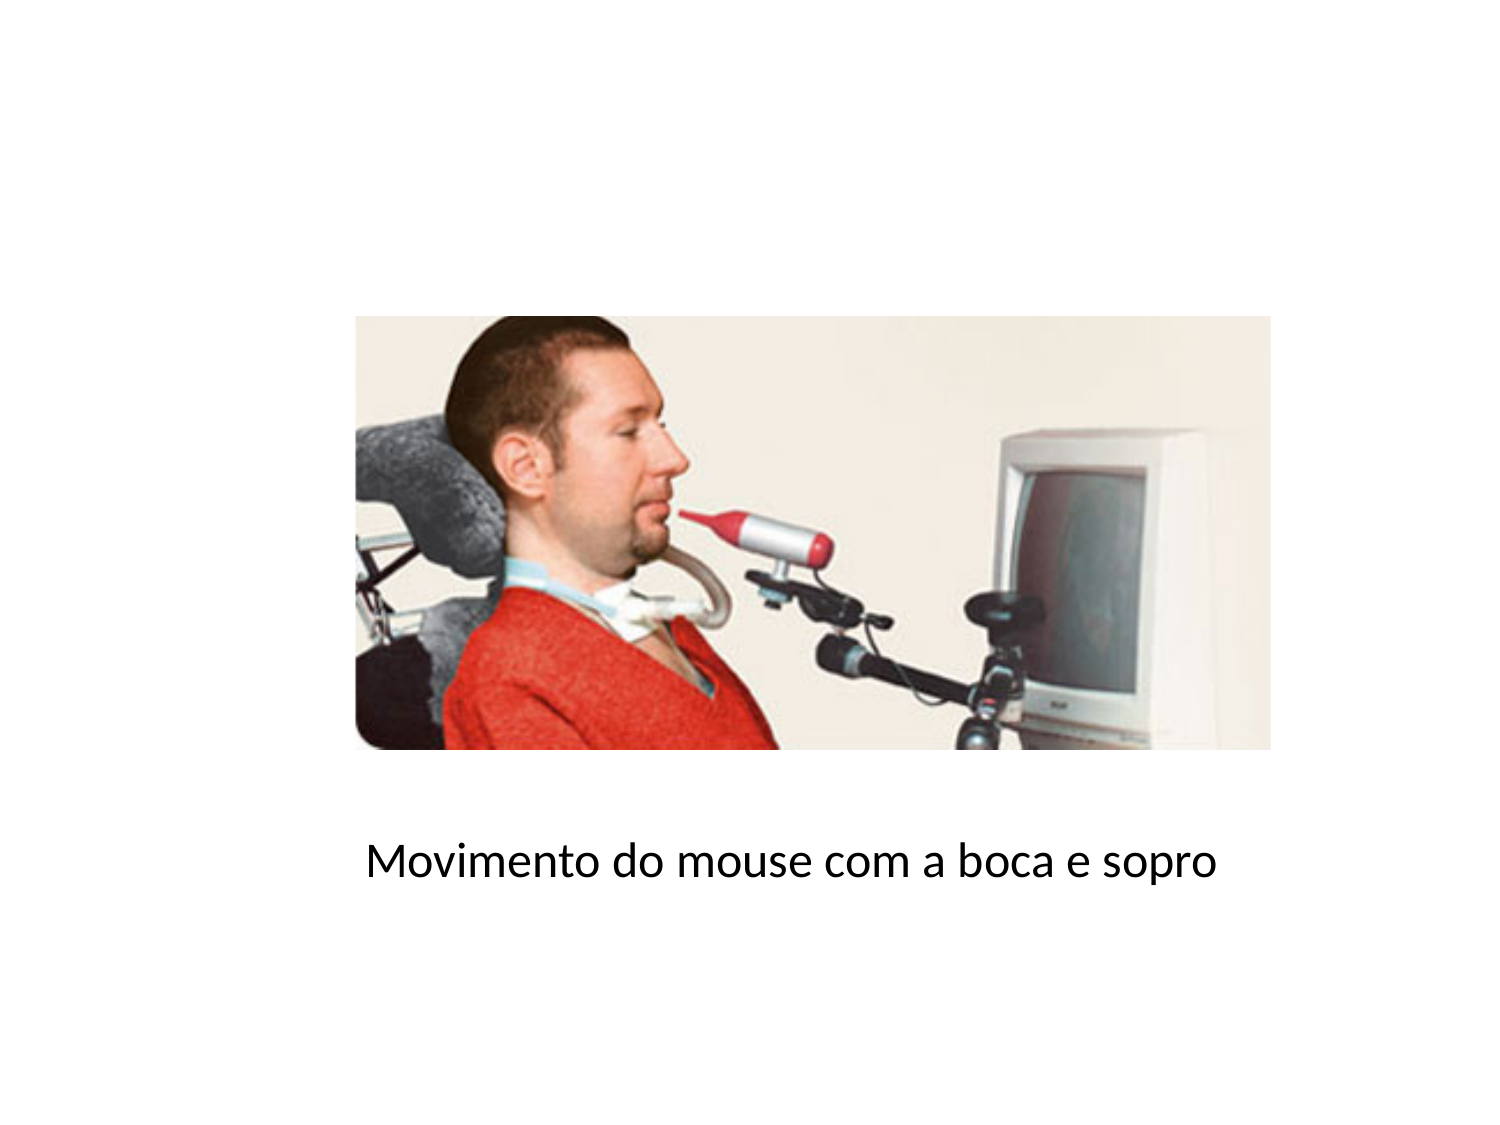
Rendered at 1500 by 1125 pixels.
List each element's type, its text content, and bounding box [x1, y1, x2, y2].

text_box Movimento do mouse com a boca e sopro [350, 820, 1233, 895]
picture [351, 316, 1271, 751]
